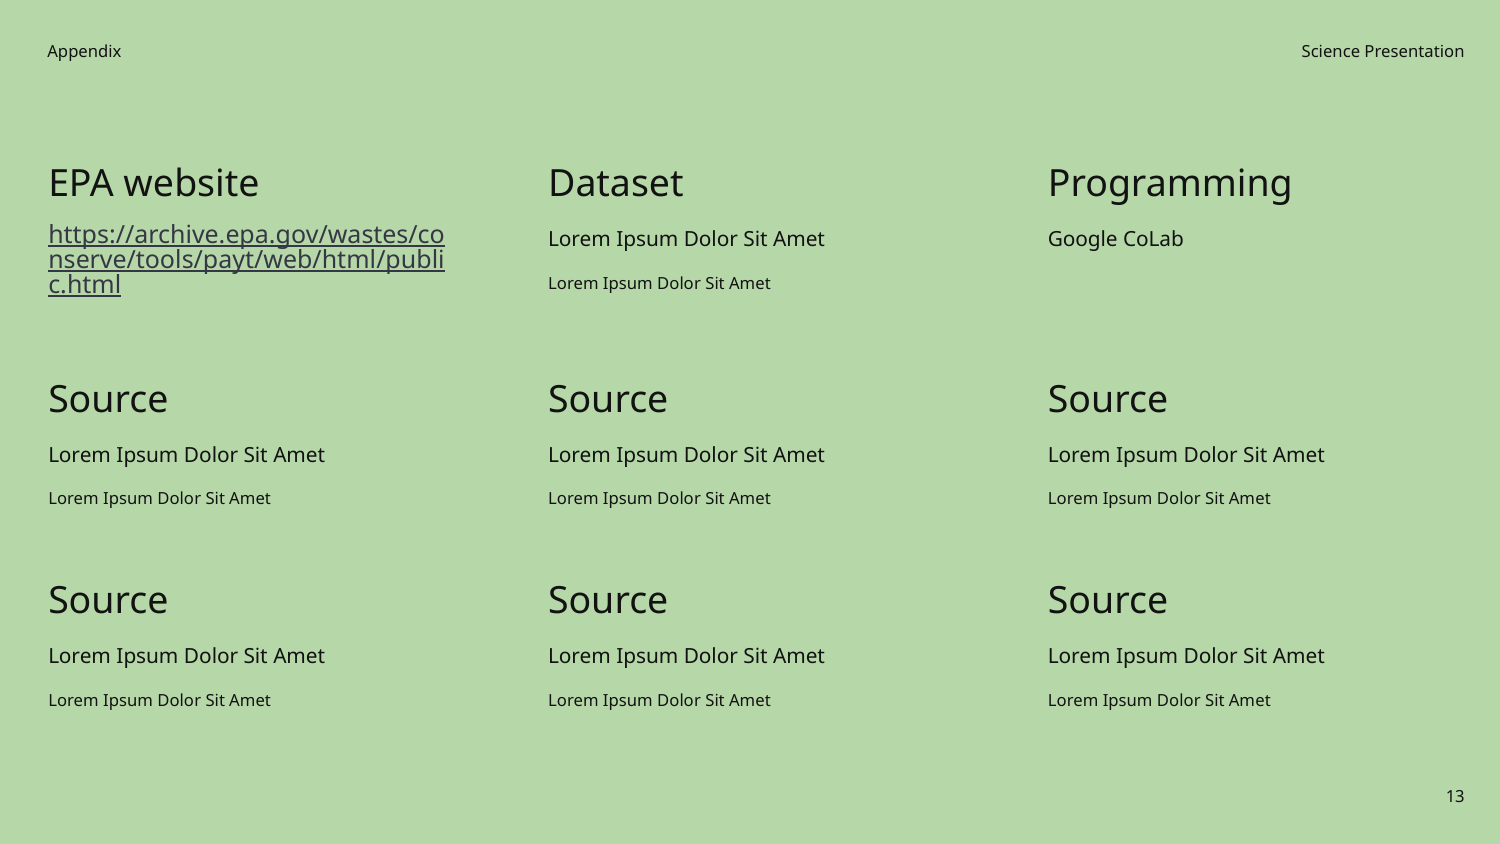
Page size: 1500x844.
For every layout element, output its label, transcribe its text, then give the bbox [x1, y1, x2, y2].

list Google CoLab [1032, 216, 1467, 261]
list Lorem Ipsum Dolor Sit Amet [533, 432, 967, 476]
list Lorem Ipsum Dolor Sit Amet [533, 216, 967, 260]
list Lorem Ipsum Dolor Sit Amet [33, 432, 468, 476]
list Lorem Ipsum Dolor Sit Amet [1032, 677, 1467, 722]
list https://archive.epa.gov/wastes/conserve/tools/payt/web/html/public.html [33, 215, 468, 286]
list Dataset [533, 146, 967, 216]
list Lorem Ipsum Dolor Sit Amet [33, 677, 468, 722]
list Lorem Ipsum Dolor Sit Amet [1032, 633, 1467, 677]
list Source [533, 563, 967, 633]
list Source [1032, 563, 1467, 633]
list Lorem Ipsum Dolor Sit Amet [33, 633, 468, 677]
list Source [533, 361, 967, 432]
list Programming [1032, 146, 1467, 216]
list Lorem Ipsum Dolor Sit Amet [533, 677, 967, 722]
list Lorem Ipsum Dolor Sit Amet [533, 260, 967, 305]
list Lorem Ipsum Dolor Sit Amet [1032, 432, 1467, 476]
list Science Presentation [1162, 32, 1480, 67]
list Source [33, 563, 468, 633]
list Lorem Ipsum Dolor Sit Amet [533, 476, 967, 521]
list EPA website [33, 146, 468, 215]
slide_number ‹#› [1389, 764, 1480, 830]
list Appendix [32, 32, 338, 67]
list Source [1032, 361, 1467, 432]
list Lorem Ipsum Dolor Sit Amet [533, 633, 967, 677]
list Lorem Ipsum Dolor Sit Amet [33, 476, 468, 521]
list Source [33, 361, 468, 432]
list Lorem Ipsum Dolor Sit Amet [1032, 476, 1467, 521]
